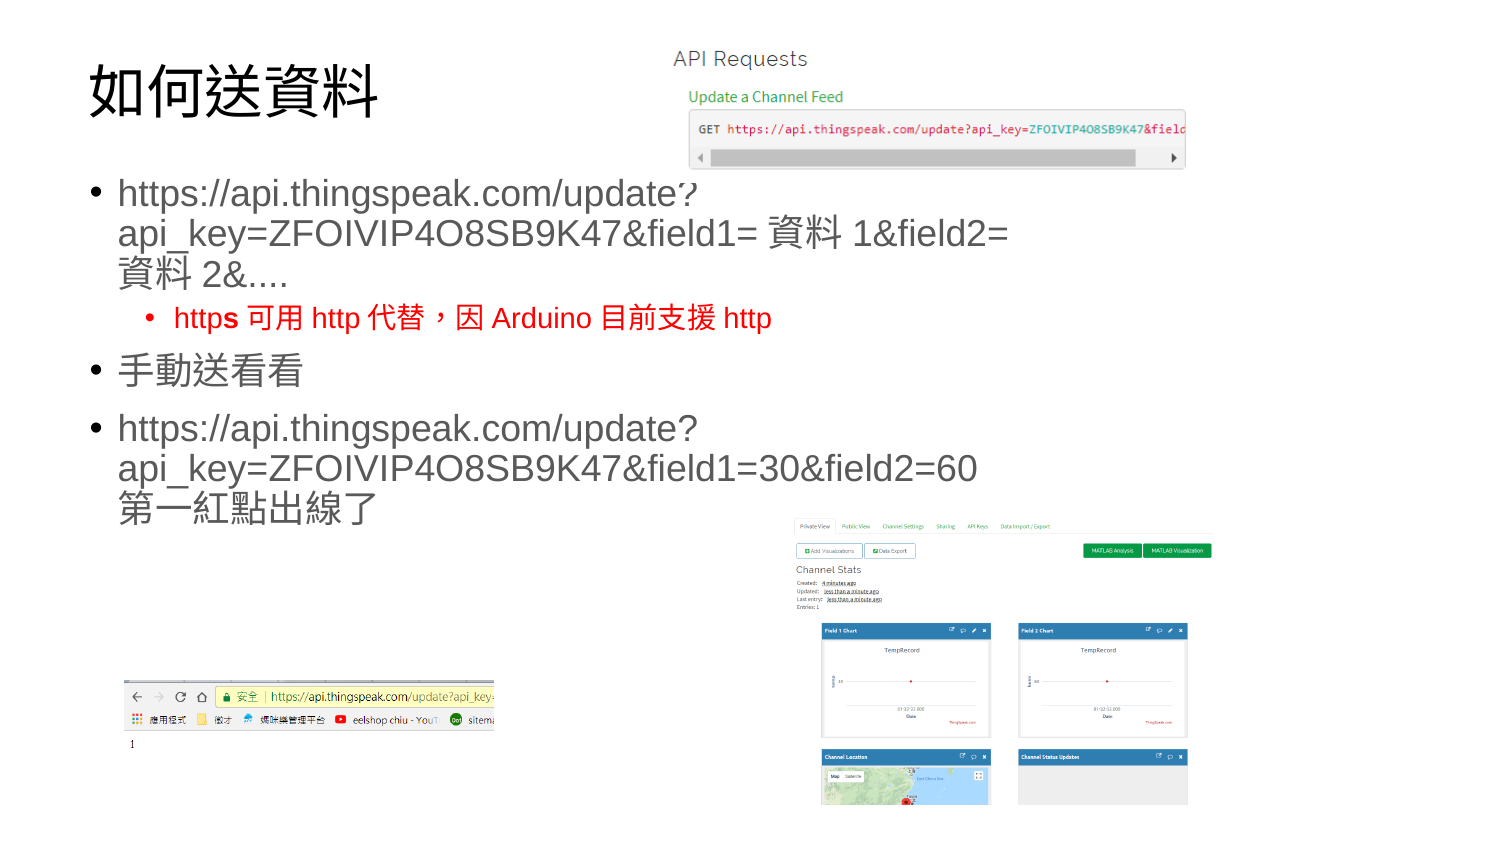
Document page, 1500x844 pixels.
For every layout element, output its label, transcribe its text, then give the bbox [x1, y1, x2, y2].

picture [792, 516, 1214, 805]
title 如何送資料 [77, 33, 658, 156]
picture [124, 680, 494, 844]
picture [661, 31, 1214, 183]
list https://api.thingspeak.com/update?api_key=ZFOIVIP4O8SB9K47&field1=資料1&field2=資料2&.... https可用http代替，因Arduino目前支援http 手動送看看 https://api.thingspeak.com/update?api_key=ZFOIVIP4O8SB9K47&field1=30&field2=60 第一紅點出線了 [77, 168, 1048, 570]
